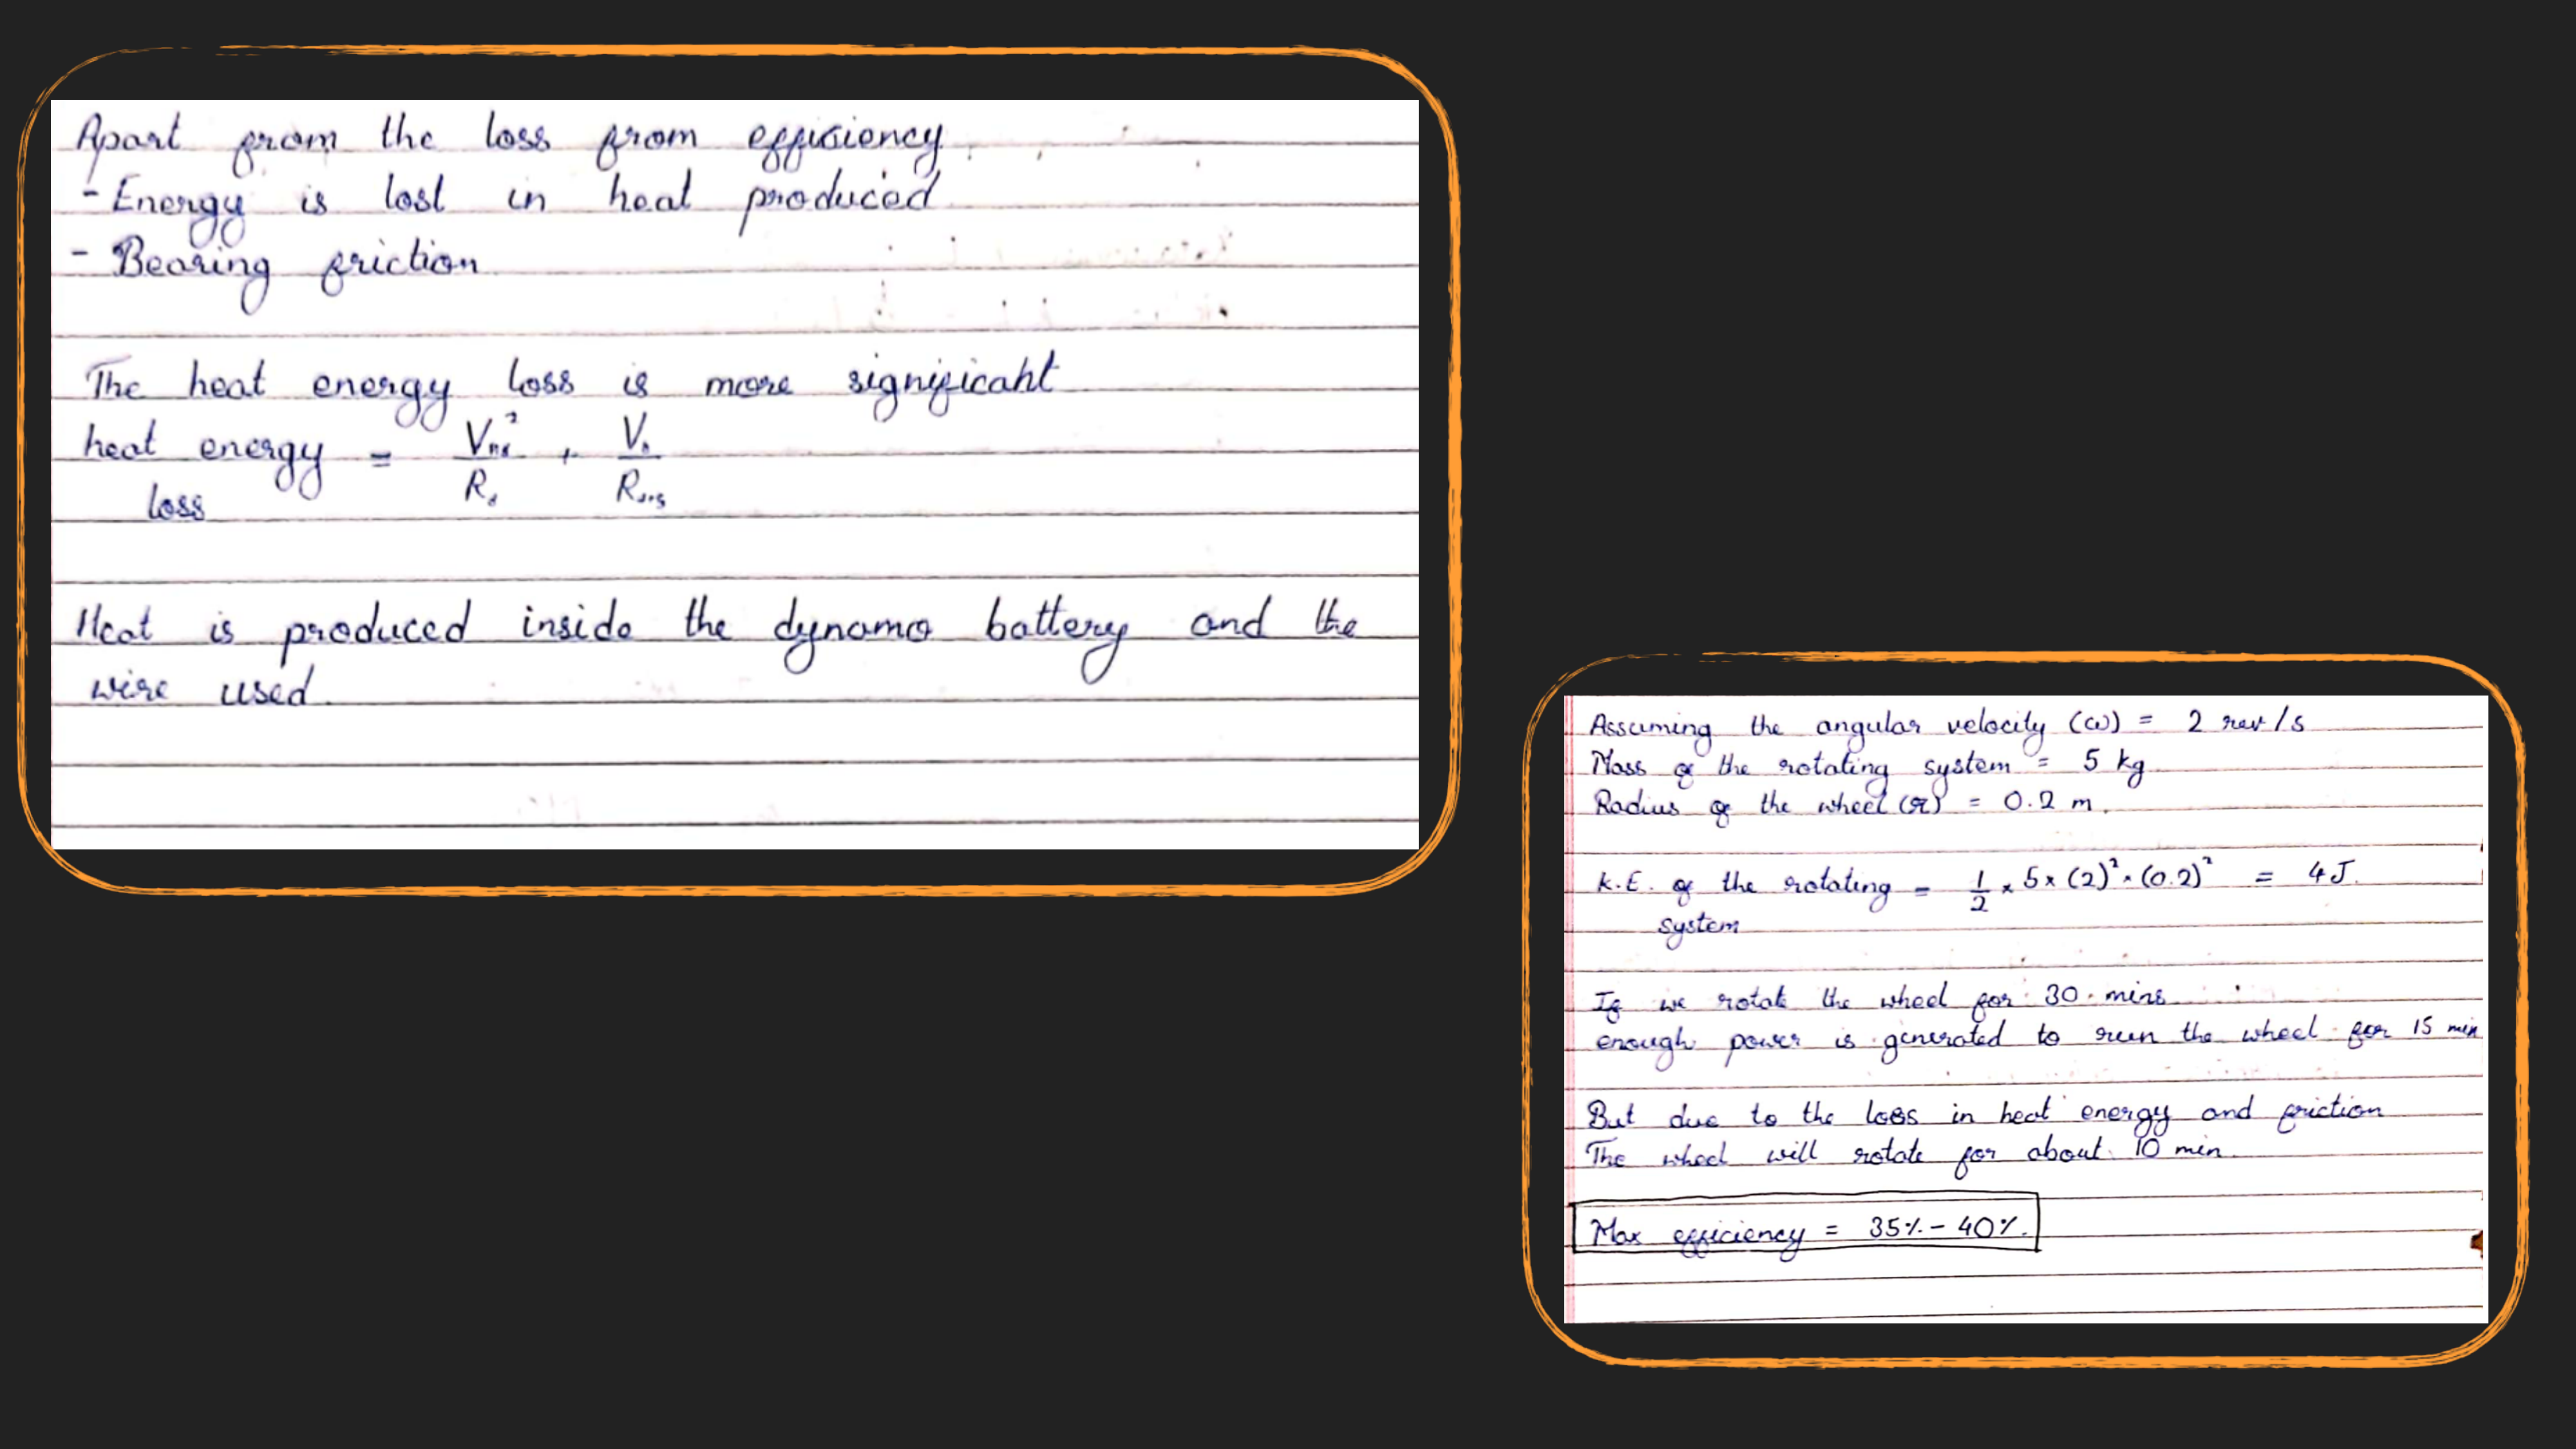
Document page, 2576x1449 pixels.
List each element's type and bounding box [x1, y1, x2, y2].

picture [15, 42, 1464, 899]
picture [1520, 649, 2533, 1370]
